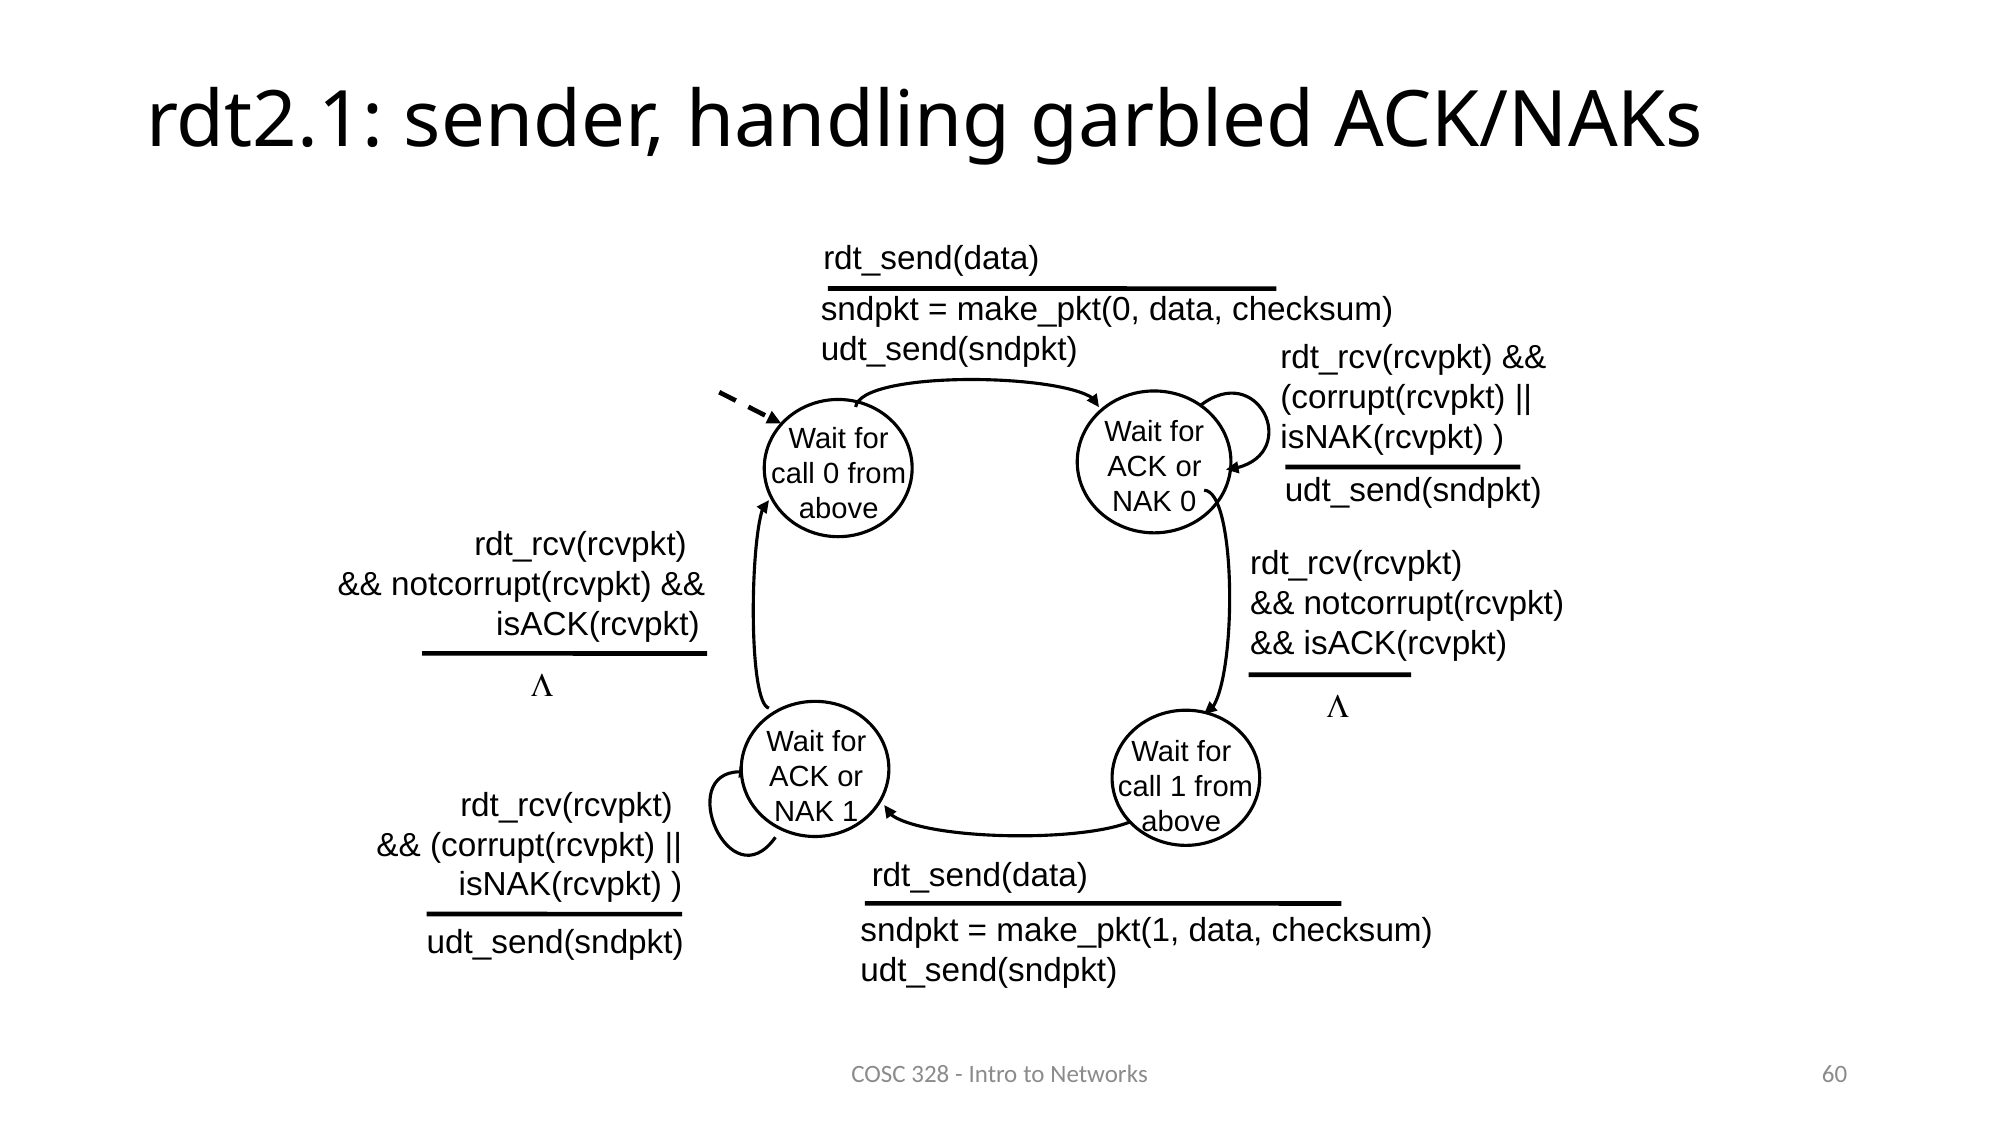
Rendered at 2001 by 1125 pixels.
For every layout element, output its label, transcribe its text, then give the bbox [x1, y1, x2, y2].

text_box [1089, 710, 1273, 846]
text_box [797, 406, 880, 411]
text_box [767, 412, 782, 424]
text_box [845, 805, 1464, 967]
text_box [730, 701, 903, 837]
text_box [1210, 328, 1787, 527]
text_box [125, 500, 769, 711]
text_box Wait for call 0 from above [749, 411, 929, 512]
title rdt2.1: sender, handling garbled ACK/NAKs [131, 47, 1952, 195]
footer COSC 328 - Intro to Networks [662, 1042, 1338, 1103]
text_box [305, 736, 768, 959]
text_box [806, 228, 1413, 408]
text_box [1064, 408, 1210, 533]
text_box [781, 512, 895, 537]
slide_number 60 [1412, 1042, 1863, 1103]
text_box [1204, 490, 1727, 732]
